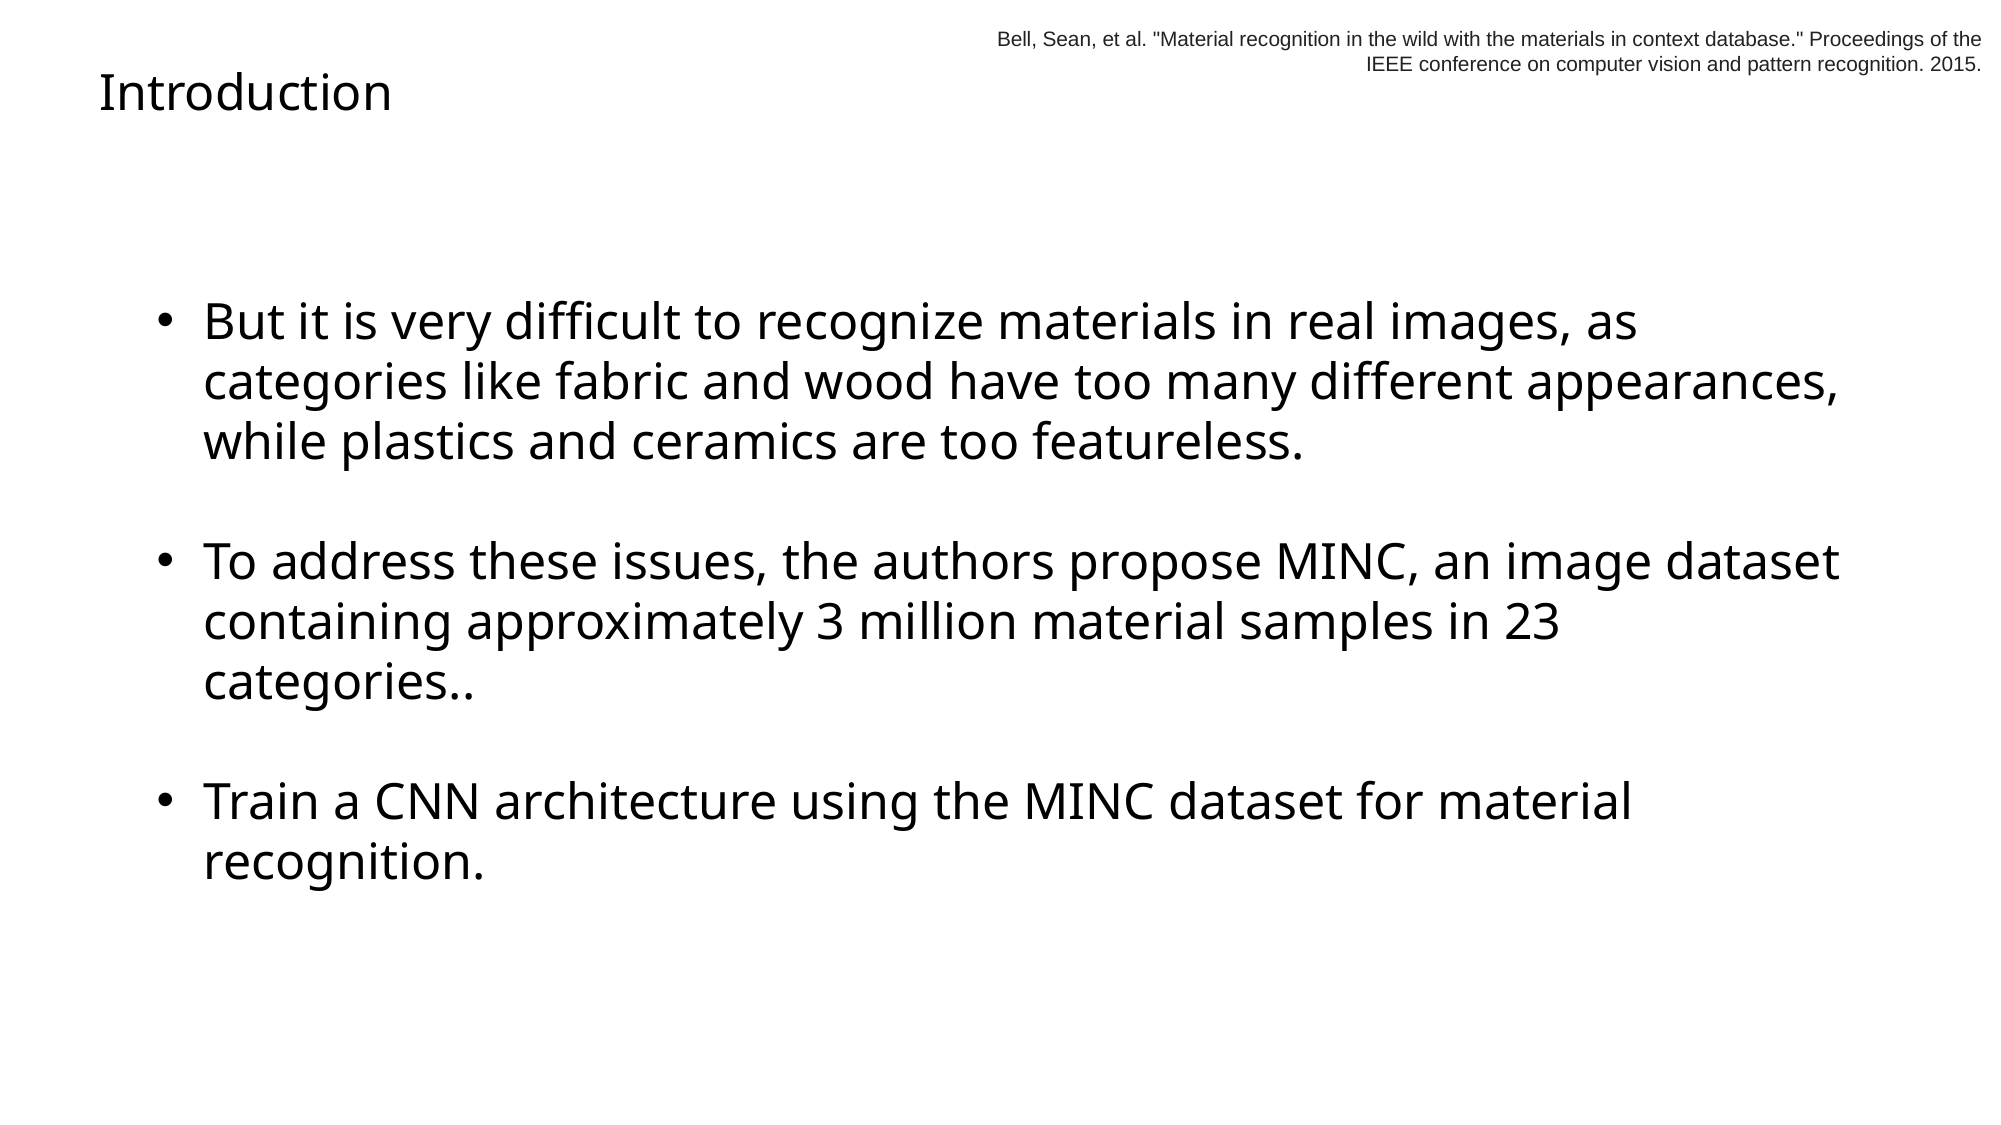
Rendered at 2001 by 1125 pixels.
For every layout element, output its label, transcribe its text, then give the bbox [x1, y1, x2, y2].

text_box Bell, Sean, et al. "Material recognition in the wild with the materials in context database." Proceedings of the IEEE conference on computer vision and pattern recognition. 2015. [980, 18, 1997, 83]
text_box Introduction [84, 53, 672, 128]
text_box But it is very difficult to recognize materials in real images, as categories like fabric and wood have too many different appearances, while plastics and ceramics are too featureless. To address these issues, the authors propose MINC, an image dataset containing approximately 3 million material samples in 23 categories.. Train a CNN architecture using the MINC dataset for material recognition. [141, 282, 1859, 897]
